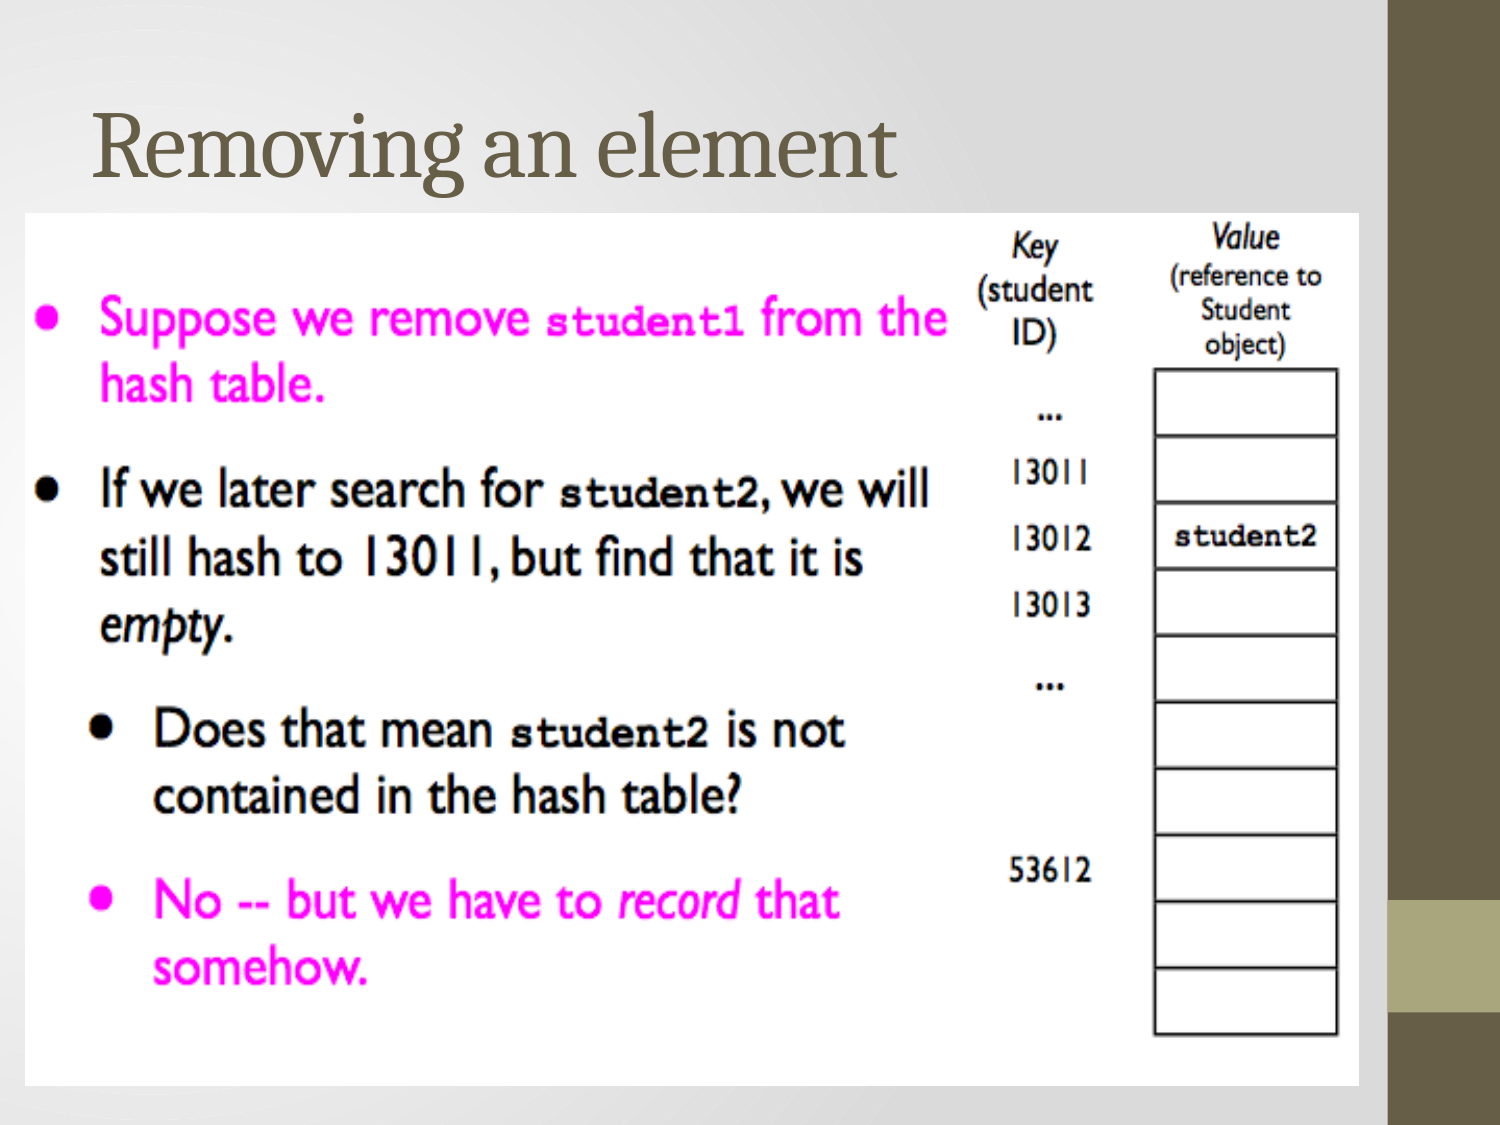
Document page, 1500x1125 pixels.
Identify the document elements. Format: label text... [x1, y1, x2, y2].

picture [24, 212, 1360, 1086]
title Removing an element [75, 45, 1325, 205]
